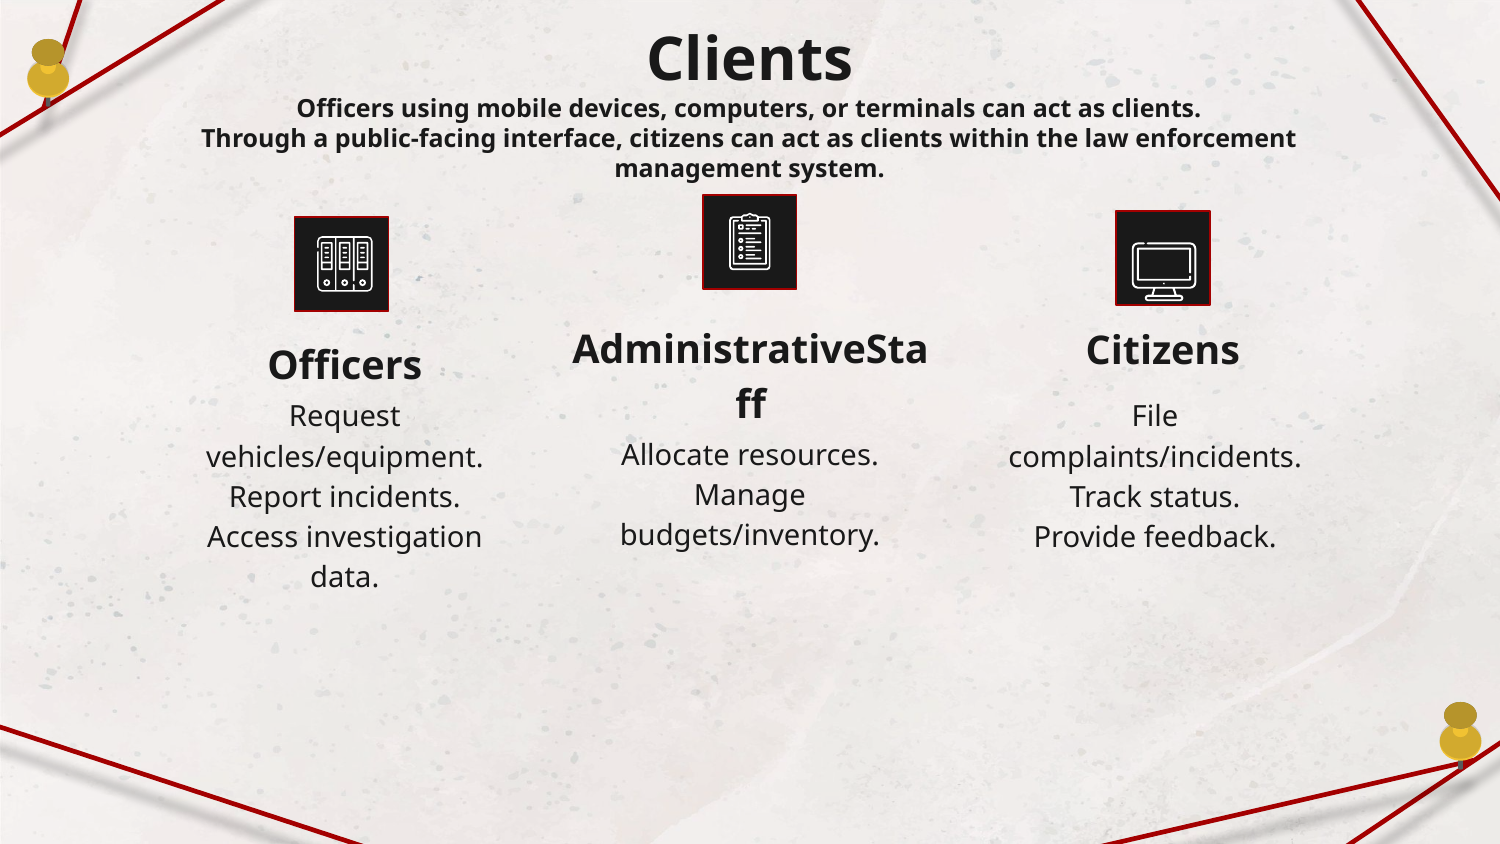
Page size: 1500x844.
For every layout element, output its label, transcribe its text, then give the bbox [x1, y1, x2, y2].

subtitle Officers [182, 310, 508, 403]
title Clients Officers using mobile devices, computers, or terminals can act as clients. Through a public-facing interface, citizens can act as clients within the law enforcement management system. [117, 5, 1382, 139]
text_box [294, 217, 389, 311]
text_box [316, 235, 373, 292]
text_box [728, 212, 771, 271]
subtitle Citizens [1000, 295, 1326, 388]
text_box [1116, 211, 1210, 305]
subtitle Request vehicles/equipment. Report incidents. Access investigation data. [181, 377, 508, 593]
subtitle Allocate resources. Manage budgets/inventory. [587, 442, 913, 510]
subtitle AdministrativeStaff [548, 349, 954, 442]
subtitle File complaints/incidents. Track status. Provide feedback. [992, 377, 1318, 472]
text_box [1131, 242, 1197, 302]
text_box [702, 195, 797, 289]
